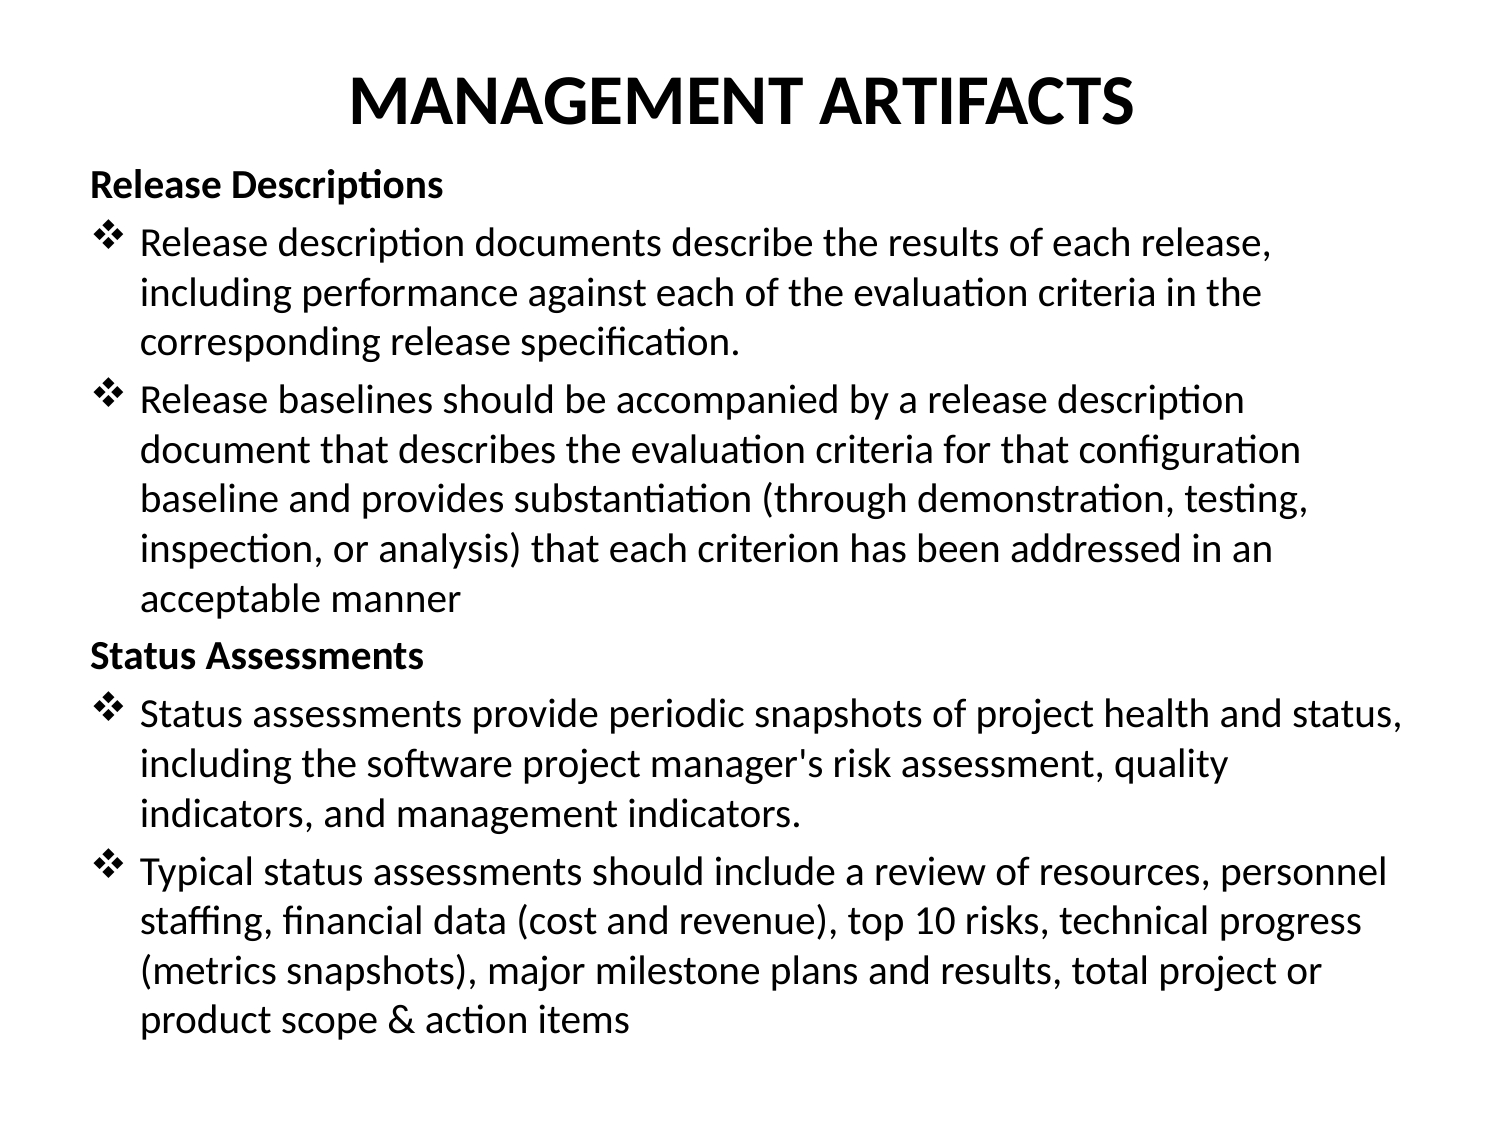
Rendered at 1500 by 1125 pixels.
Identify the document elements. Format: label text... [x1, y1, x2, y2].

list Release Descriptions Release description documents describe the results of each release, including performance against each of the evaluation criteria in the corresponding release specification. Release baselines should be accompanied by a release description document that describes the evaluation criteria for that configuration baseline and provides substantiation (through demonstration, testing, inspection, or analysis) that each criterion has been addressed in an acceptable manner Status Assessments Status assessments provide periodic snapshots of project health and status, including the software project manager's risk assessment, quality indicators, and management indicators. Typical status assessments should include a review of resources, personnel staffing, financial data (cost and revenue), top 10 risks, technical progress (metrics snapshots), major milestone plans and results, total project or product scope & action items [75, 149, 1425, 1100]
title MANAGEMENT ARTIFACTS [75, 45, 1425, 149]
